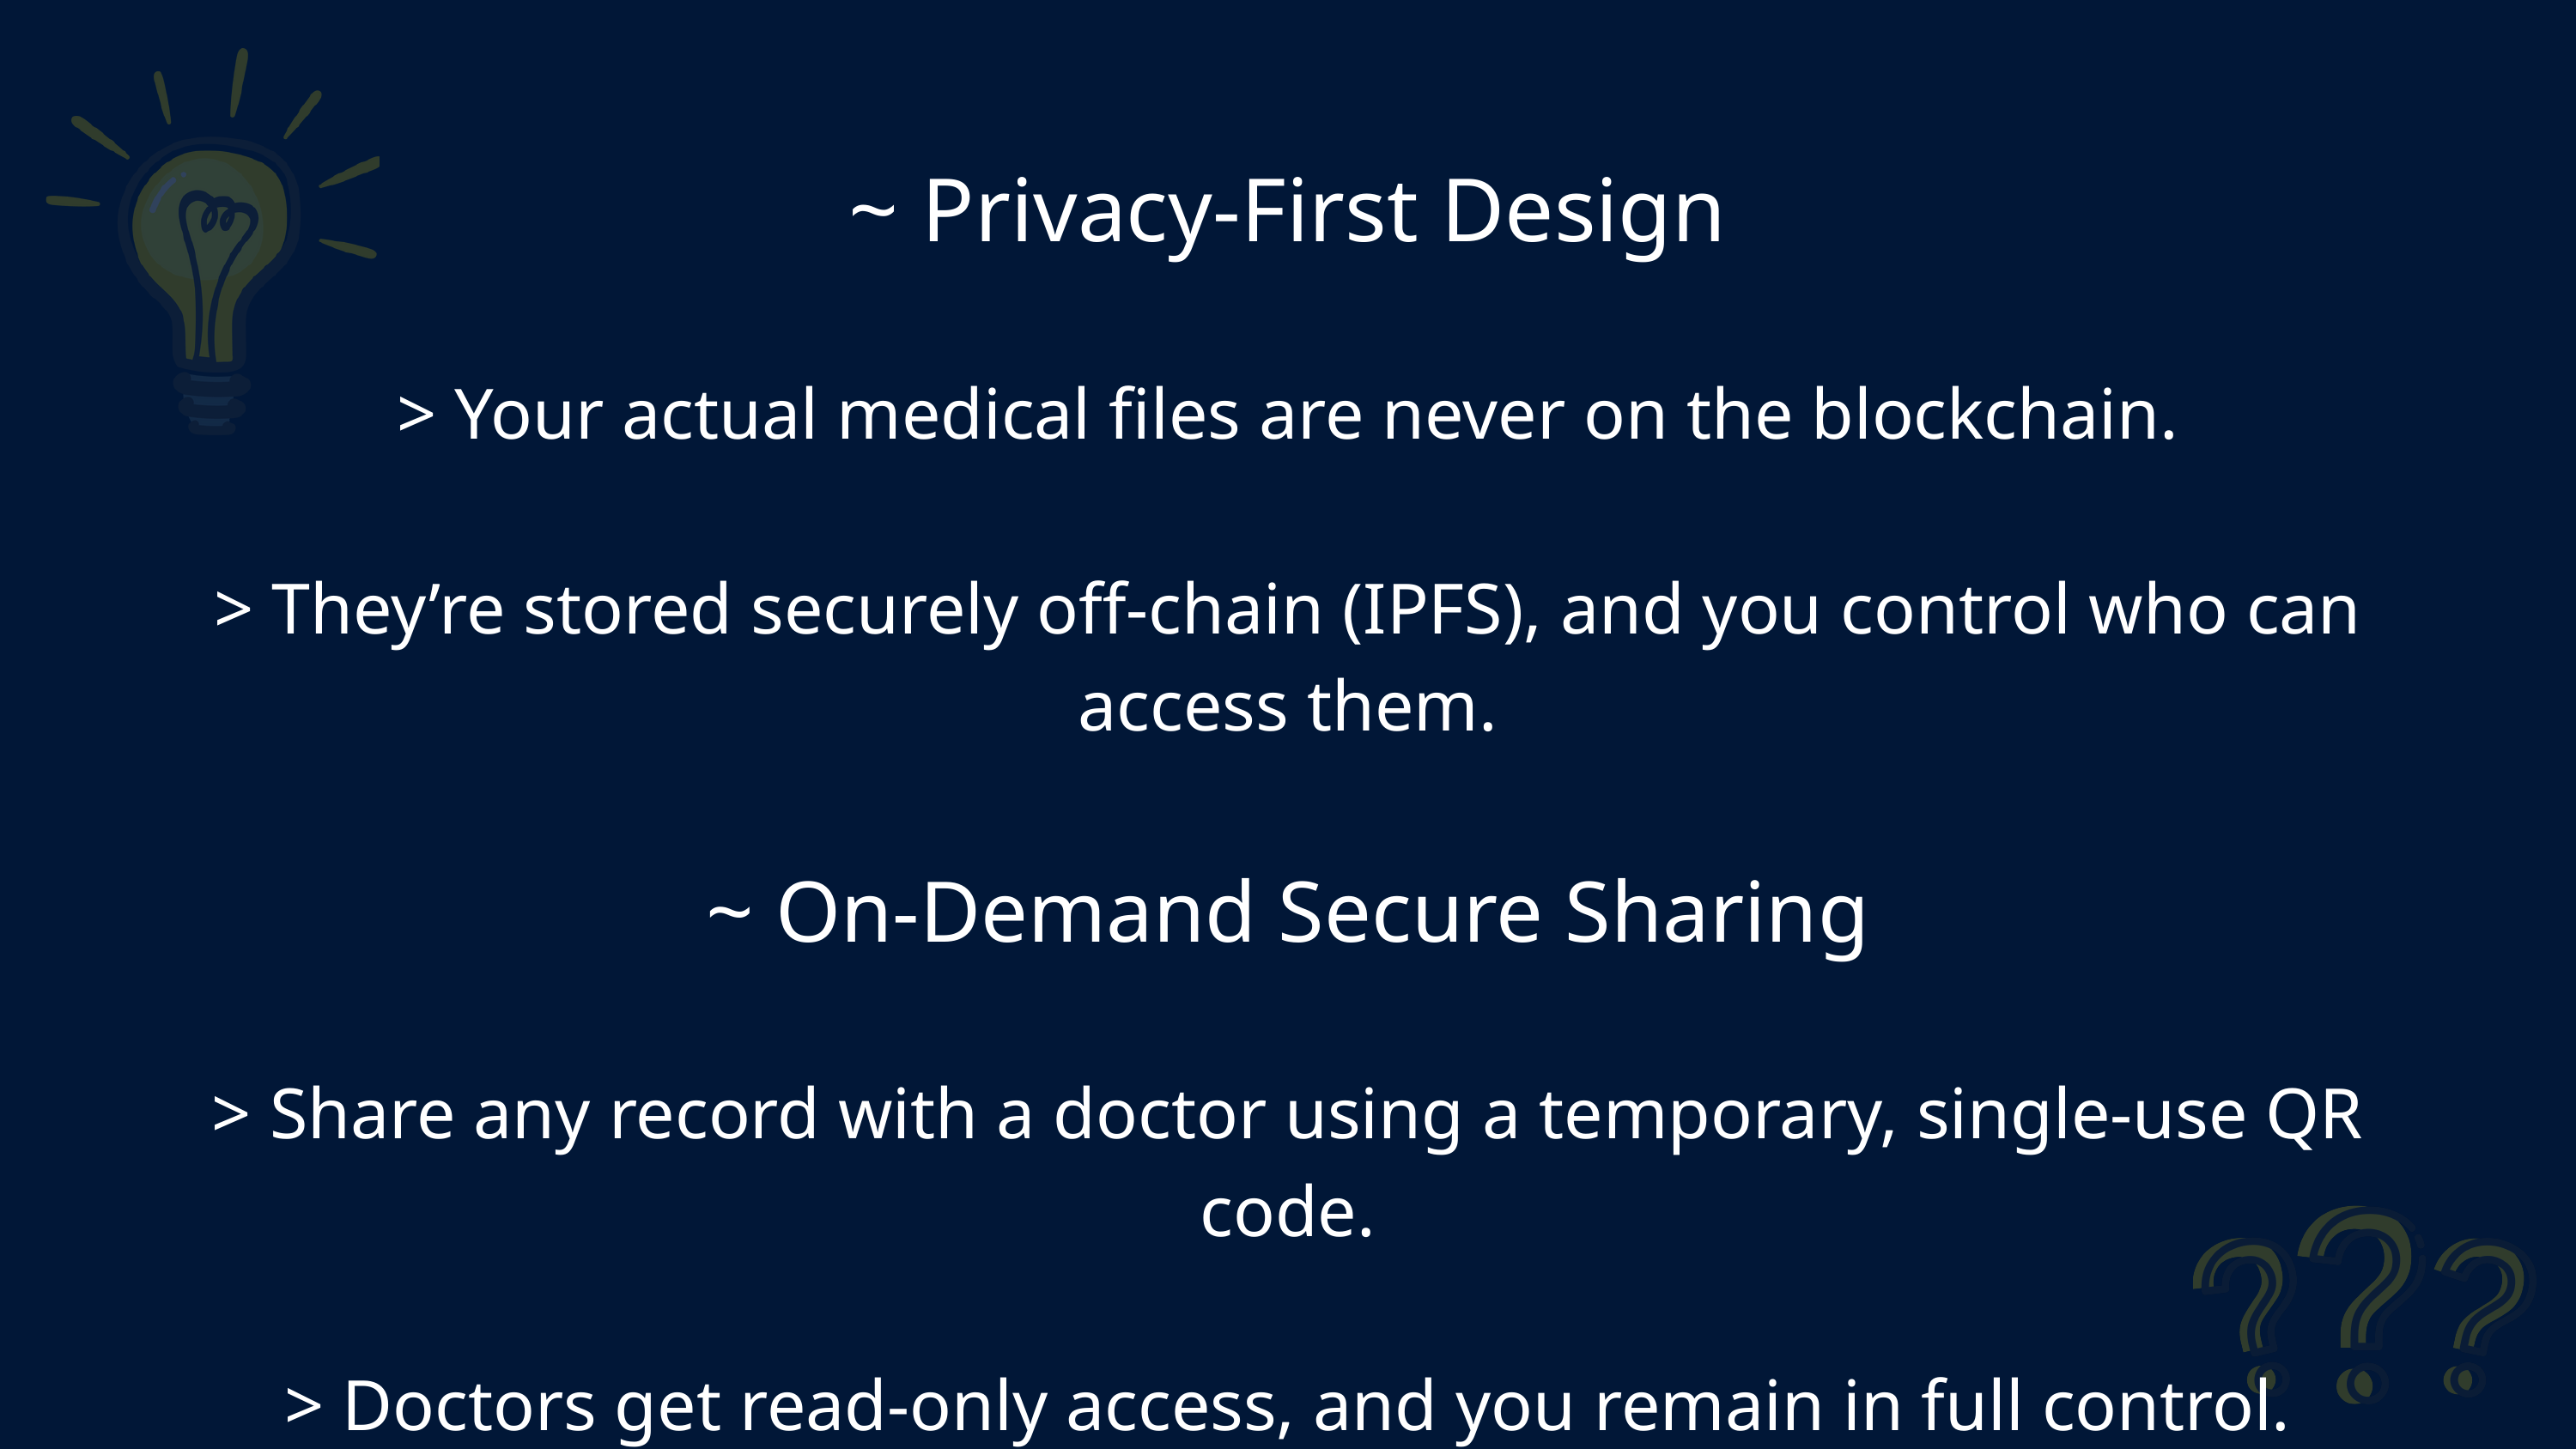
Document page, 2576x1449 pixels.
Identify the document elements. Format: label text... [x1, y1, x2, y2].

text_box [2415, 1203, 2537, 1404]
text_box [46, 48, 380, 435]
text_box ~ Privacy-First Design > Your actual medical files are never on the blockchain. > They’re stored securely off-chain (IPFS), and you control who can access them. ~ On-Demand Secure Sharing > Share any record with a doctor using a temporary, single-use QR code. > Doctors get read-only access, and you remain in full control. [161, 136, 2415, 1445]
